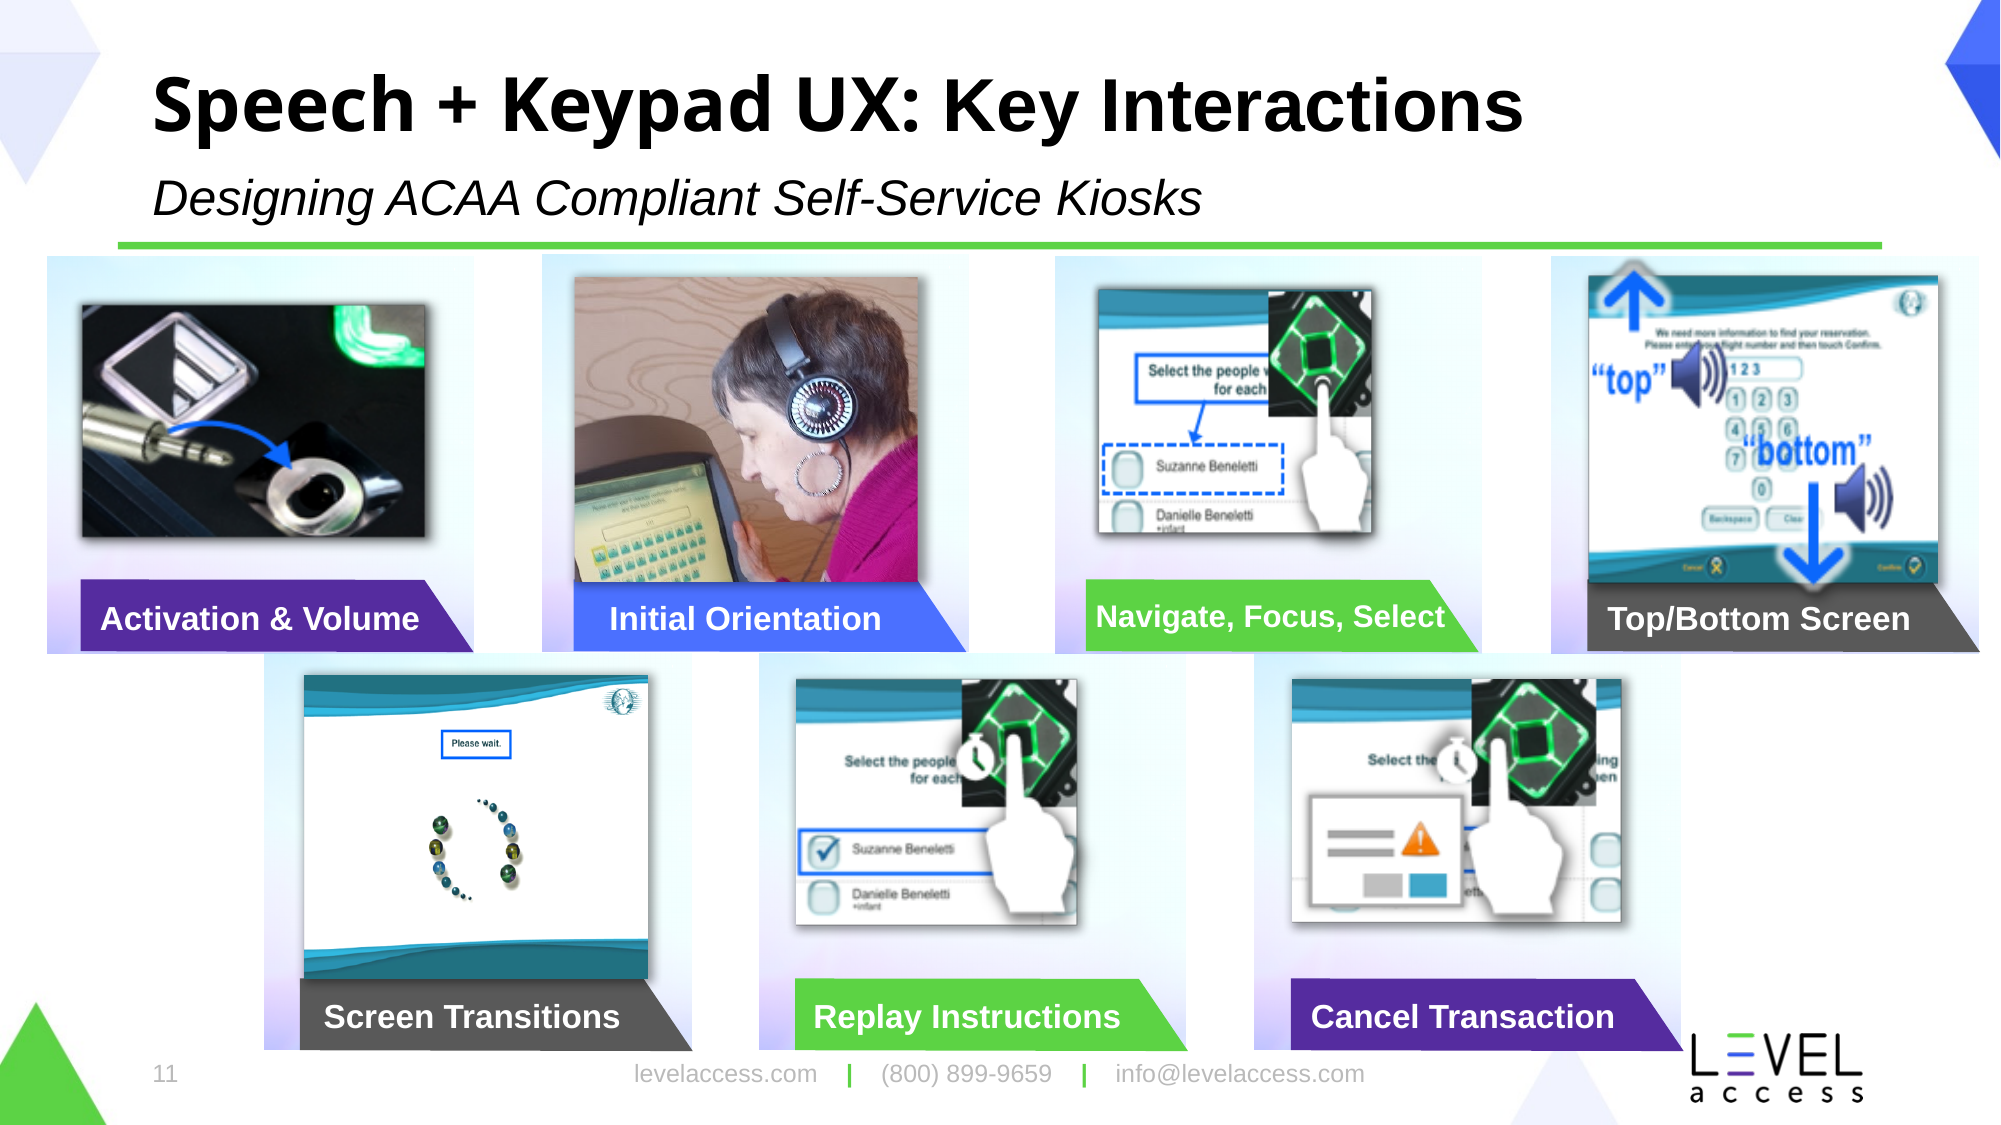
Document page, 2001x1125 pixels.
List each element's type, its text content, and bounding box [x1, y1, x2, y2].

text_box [264, 653, 691, 1051]
footer levelaccess.com | (800) 899-9659 | info@levelaccess.com [613, 1042, 1386, 1103]
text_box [759, 653, 1186, 1051]
slide_number 11 [137, 1042, 588, 1103]
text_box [1551, 215, 1979, 654]
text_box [47, 256, 474, 654]
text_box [1055, 256, 1482, 654]
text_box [542, 254, 969, 652]
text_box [1254, 653, 1682, 1051]
picture [0, 0, 2001, 1125]
title Speech + Keypad UX: Key Interactions [137, 50, 1979, 156]
subtitle Designing ACAA Compliant Self-Service Kiosks [137, 155, 1863, 243]
